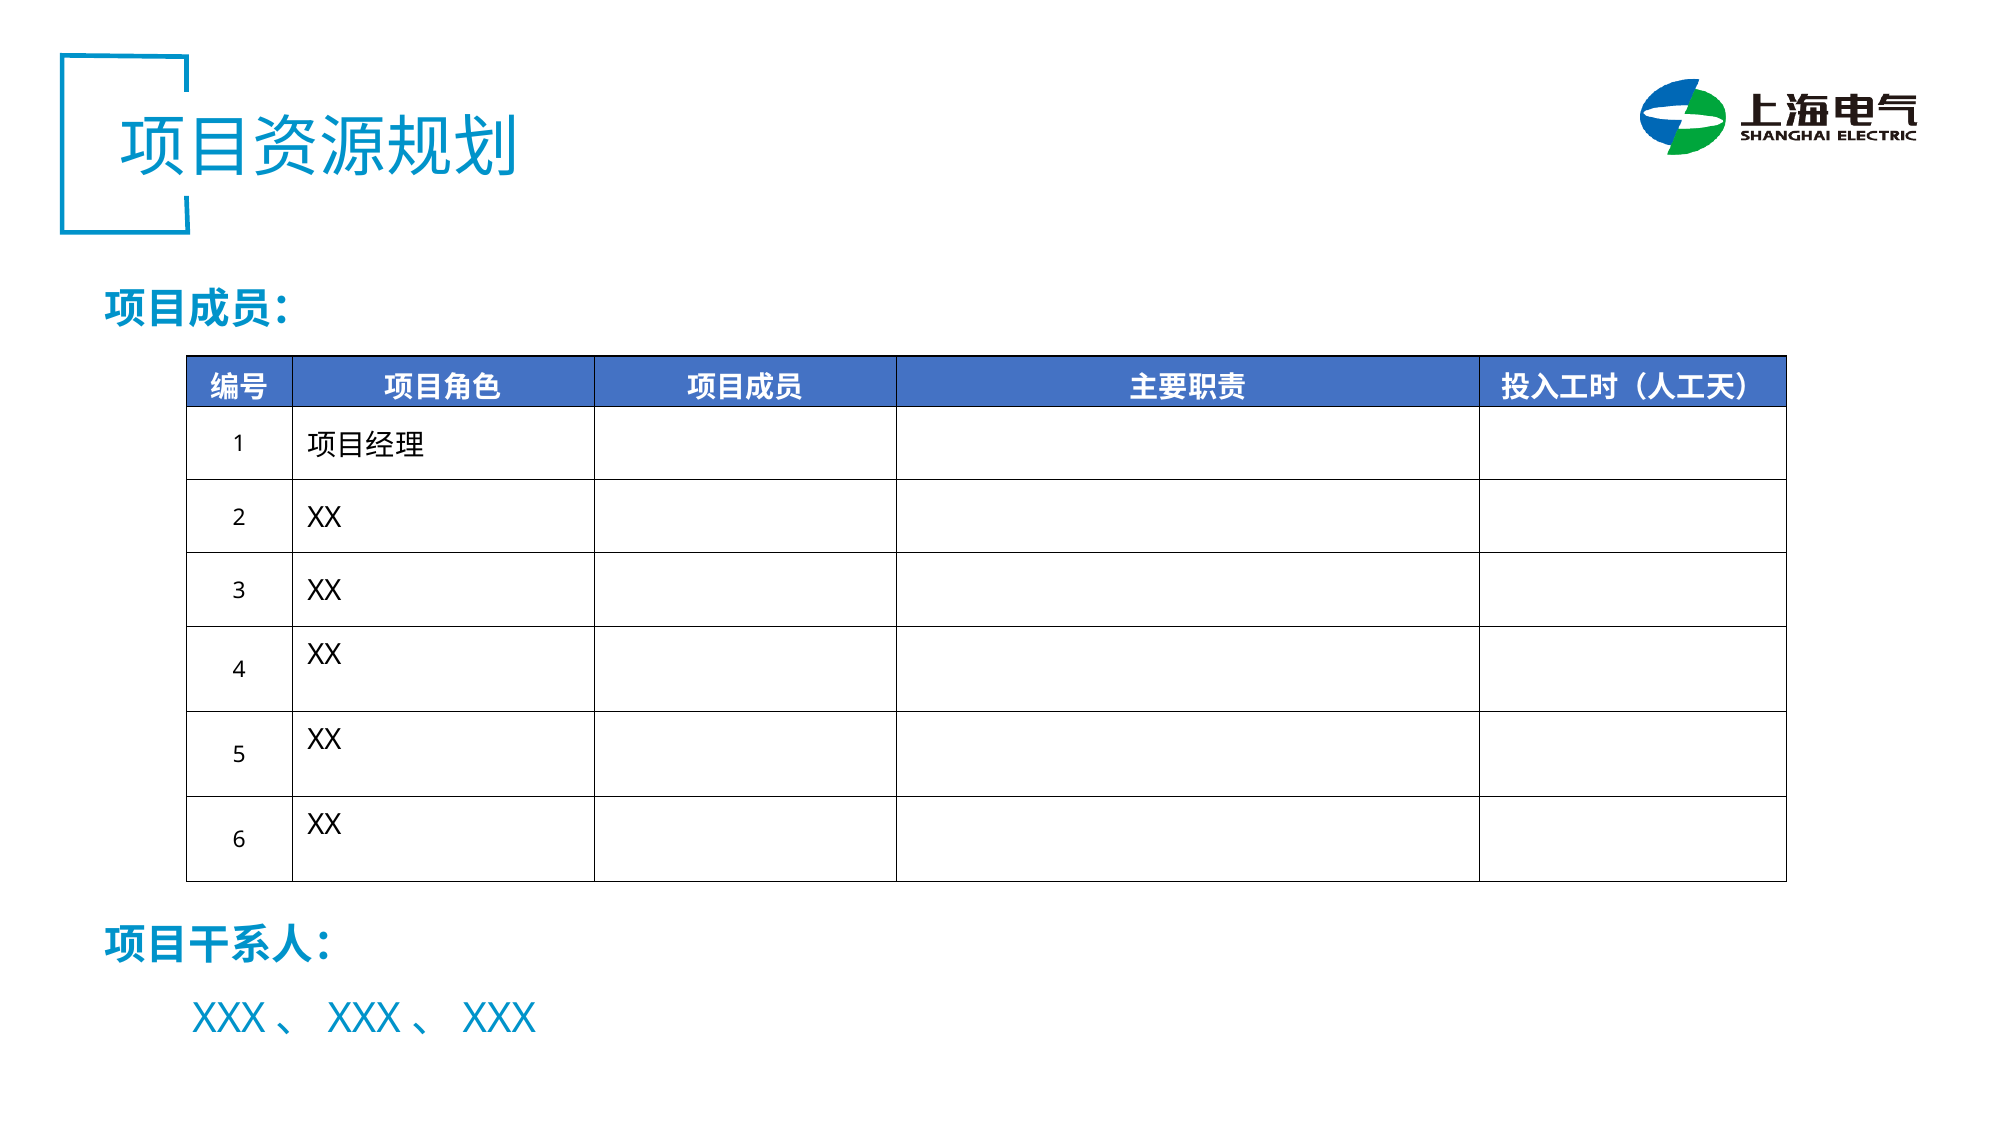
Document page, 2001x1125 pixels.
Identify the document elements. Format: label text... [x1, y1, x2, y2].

table_cell [1480, 627, 1786, 711]
table_cell 3 [187, 553, 292, 626]
table_cell [897, 712, 1479, 796]
table_cell [1480, 712, 1786, 796]
table_cell [897, 553, 1479, 626]
table_cell [595, 797, 896, 881]
table_cell [897, 407, 1479, 479]
table_cell XX [293, 797, 594, 881]
table_cell [595, 553, 896, 626]
table_header 项目成员 [595, 357, 896, 406]
text_box 项目干系人： [90, 910, 385, 976]
table_cell XX [293, 627, 594, 711]
table_cell XX [293, 553, 594, 626]
table_header 编号 [187, 357, 292, 406]
table_cell 项目经理 [293, 407, 594, 479]
table_cell 5 [187, 712, 292, 796]
table_cell [595, 407, 896, 479]
text_box 项目成员： [90, 274, 319, 339]
table_header 投入工时（人工天） [1480, 357, 1786, 406]
table_cell XX [293, 712, 594, 796]
table_cell [1480, 797, 1786, 881]
table_cell XX [293, 480, 594, 552]
table_cell [595, 627, 896, 711]
table_cell [1480, 480, 1786, 552]
table_cell [1480, 553, 1786, 626]
picture [1640, 76, 1925, 157]
table_header 主要职责 [897, 357, 1479, 406]
table_cell 6 [187, 797, 292, 881]
table_cell [595, 480, 896, 552]
table_cell 4 [187, 627, 292, 711]
text_box XXX、XXX、XXX [177, 983, 711, 1048]
text_box 项目资源规划 [104, 95, 1568, 191]
table_cell 2 [187, 480, 292, 552]
table_cell 1 [187, 407, 292, 479]
table_cell [595, 712, 896, 796]
table_cell [897, 797, 1479, 881]
table_cell [897, 627, 1479, 711]
table_cell [897, 480, 1479, 552]
table_header 项目角色 [293, 357, 594, 406]
table_cell [1480, 407, 1786, 479]
